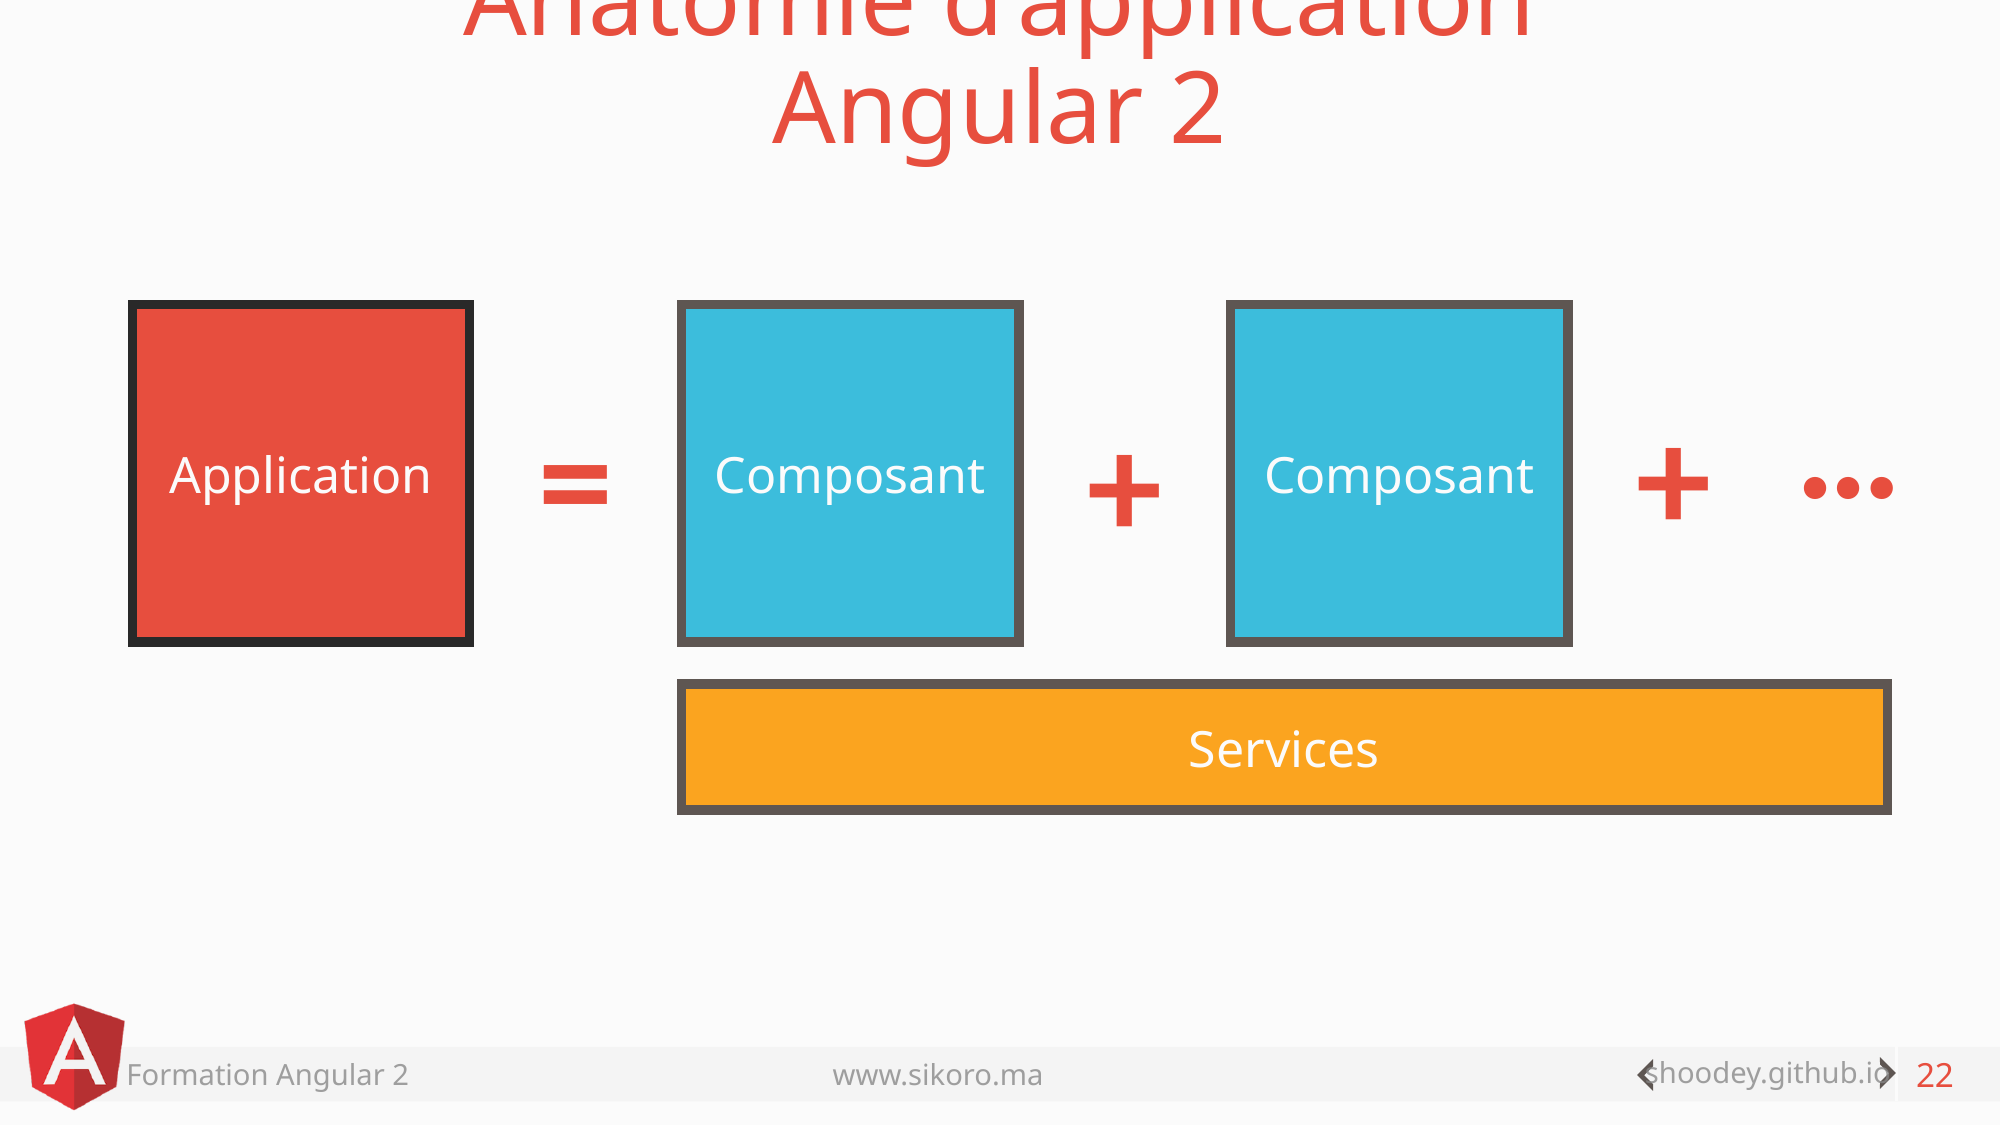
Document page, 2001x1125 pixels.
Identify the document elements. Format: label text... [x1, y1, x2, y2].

text_box Services [680, 683, 1888, 811]
picture [18, 1000, 131, 1114]
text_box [522, 304, 1019, 642]
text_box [1071, 304, 1569, 642]
title Anatomie d’application Angular 2 [249, 24, 1750, 173]
text_box Application [131, 303, 471, 643]
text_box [1620, 341, 1918, 572]
slide_number 22 [1887, 1047, 1969, 1102]
